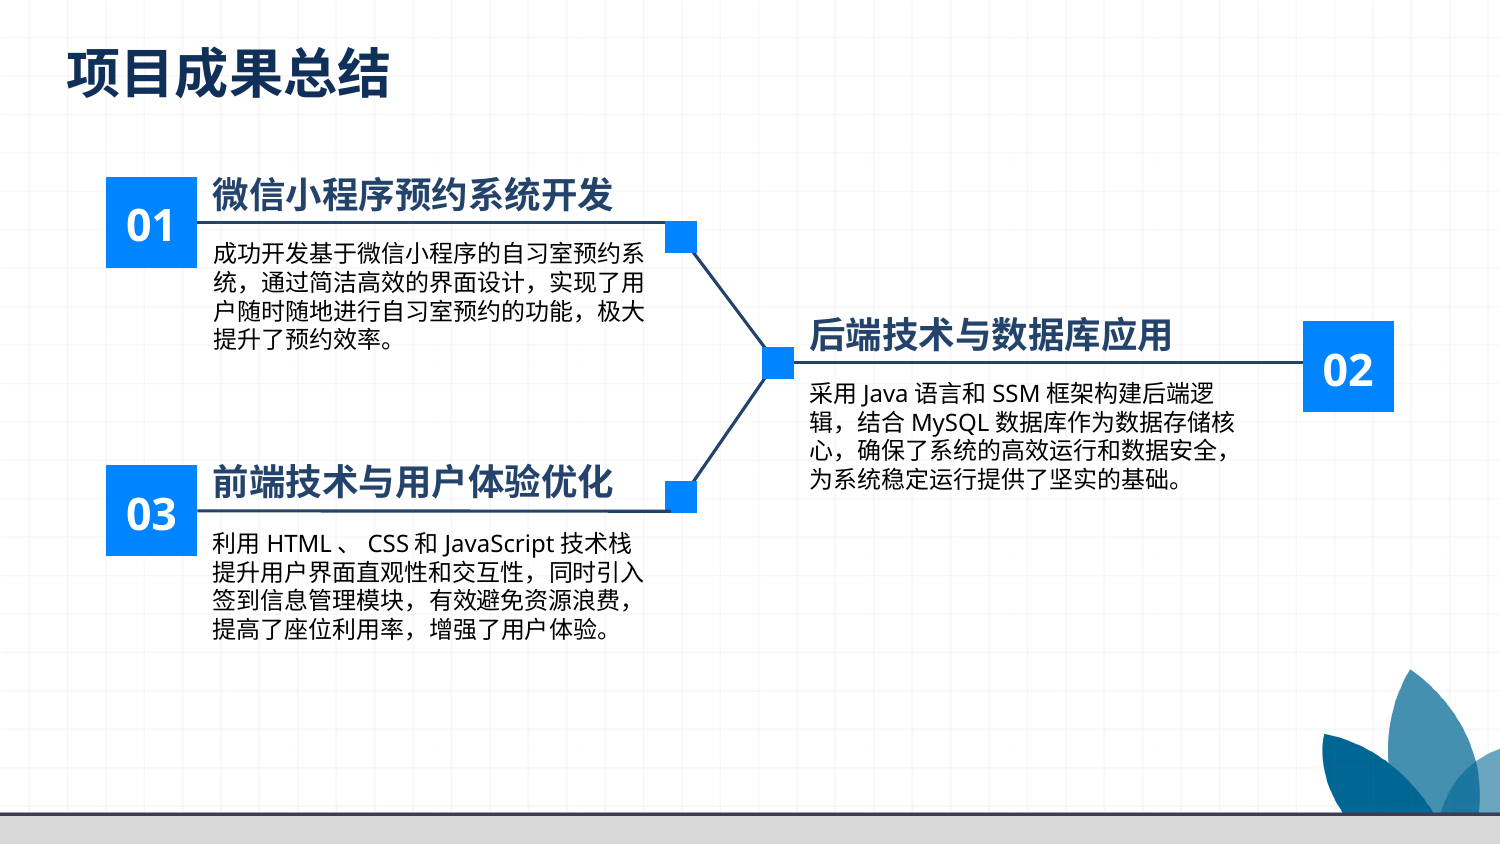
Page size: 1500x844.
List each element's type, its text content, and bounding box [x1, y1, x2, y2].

text_box 后端技术与数据库应用 [793, 296, 1262, 362]
picture [0, 0, 1500, 844]
text_box [1302, 320, 1394, 325]
text_box [106, 176, 197, 181]
text_box 01 [106, 181, 197, 267]
text_box [106, 465, 197, 469]
text_box 成功开发基于微信小程序的自习室预约系统，通过简洁高效的界面设计，实现了用户随时随地进行自习室预约的功能，极大提升了预约效率。 [197, 222, 666, 370]
text_box 02 [1302, 325, 1394, 411]
text_box [762, 346, 794, 379]
text_box 03 [106, 469, 197, 555]
text_box 微信小程序预约系统开发 [197, 156, 666, 222]
text_box [666, 221, 697, 254]
text_box [666, 481, 697, 513]
text_box 利用HTML、CSS和JavaScript技术栈提升用户界面直观性和交互性，同时引入签到信息管理模块，有效避免资源浪费，提高了座位利用率，增强了用户体验。 [197, 512, 666, 659]
text_box 采用Java语言和SSM框架构建后端逻辑，结合MySQL数据库作为数据存储核心，确保了系统的高效运行和数据安全，为系统稳定运行提供了坚实的基础。 [793, 362, 1262, 509]
text_box 项目成果总结 [50, 15, 1475, 120]
text_box 前端技术与用户体验优化 [197, 443, 666, 512]
